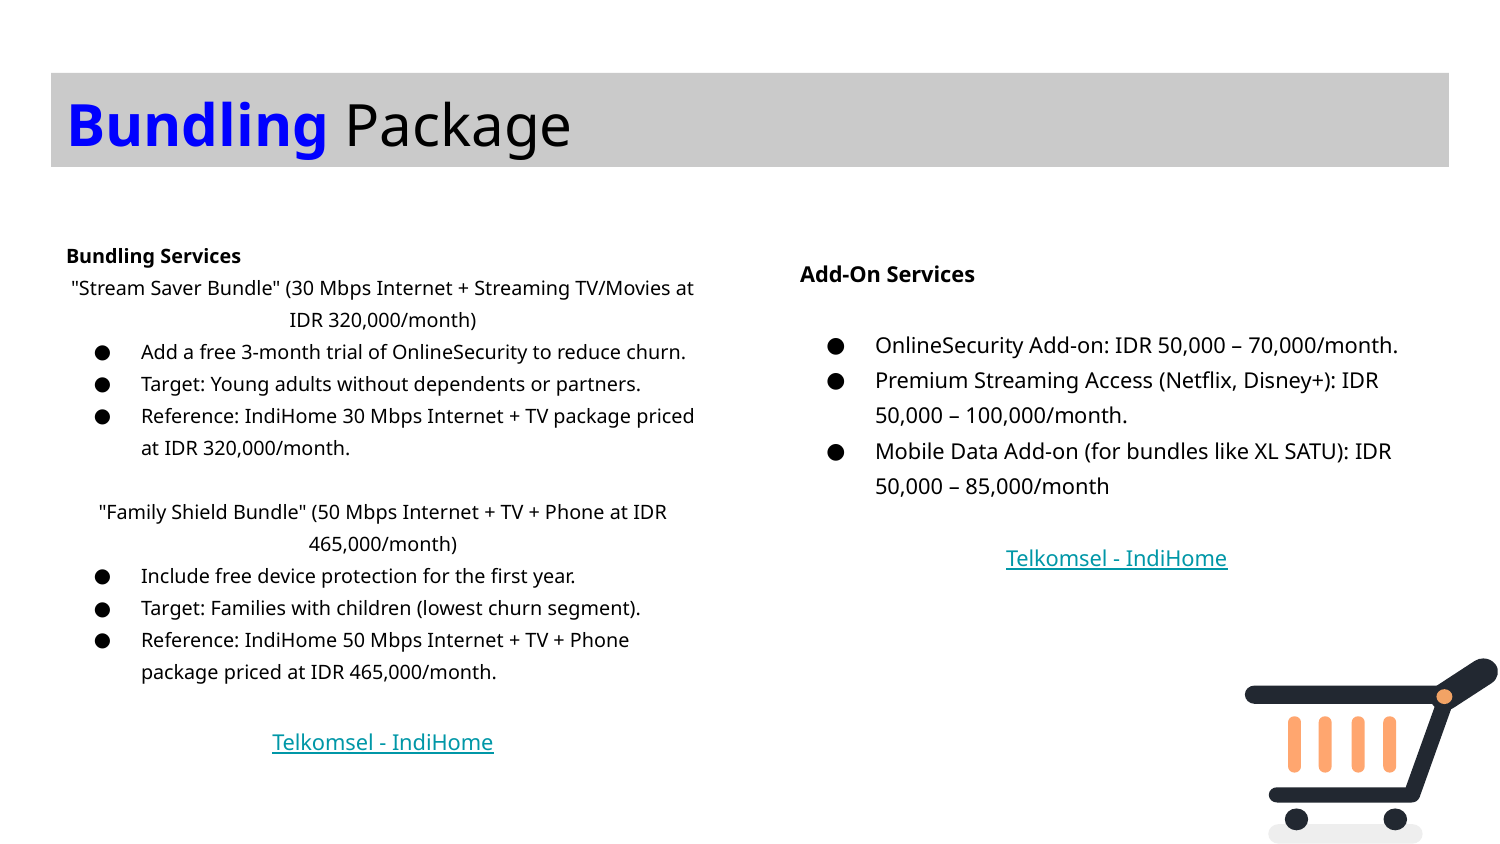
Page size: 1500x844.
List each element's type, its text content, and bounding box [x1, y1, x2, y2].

title Bundling Package [51, 72, 1449, 167]
list Add-On Services OnlineSecurity Add-on: IDR 50,000 – 70,000/month. Premium Streaming Access (Netflix, Disney+): IDR 50,000 – 100,000/month. Mobile Data Add-on (for bundles like XL SATU): IDR 50,000 – 85,000/month Telkomsel - IndiHome [784, 187, 1449, 638]
list Bundling Services "Stream Saver Bundle" (30 Mbps Internet + Streaming TV/Movies at IDR 320,000/month) Add a free 3-month trial of OnlineSecurity to reduce churn. Target: Young adults without dependents or partners. Reference: IndiHome 30 Mbps Internet + TV package priced at IDR 320,000/month. "Family Shield Bundle" (50 Mbps Internet + TV + Phone at IDR 465,000/month) Include free device protection for the first year. Target: Families with children (lowest churn segment). Reference: IndiHome 50 Mbps Internet + TV + Phone package priced at IDR 465,000/month. Telkomsel - IndiHome [51, 190, 716, 804]
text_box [1244, 658, 1500, 844]
